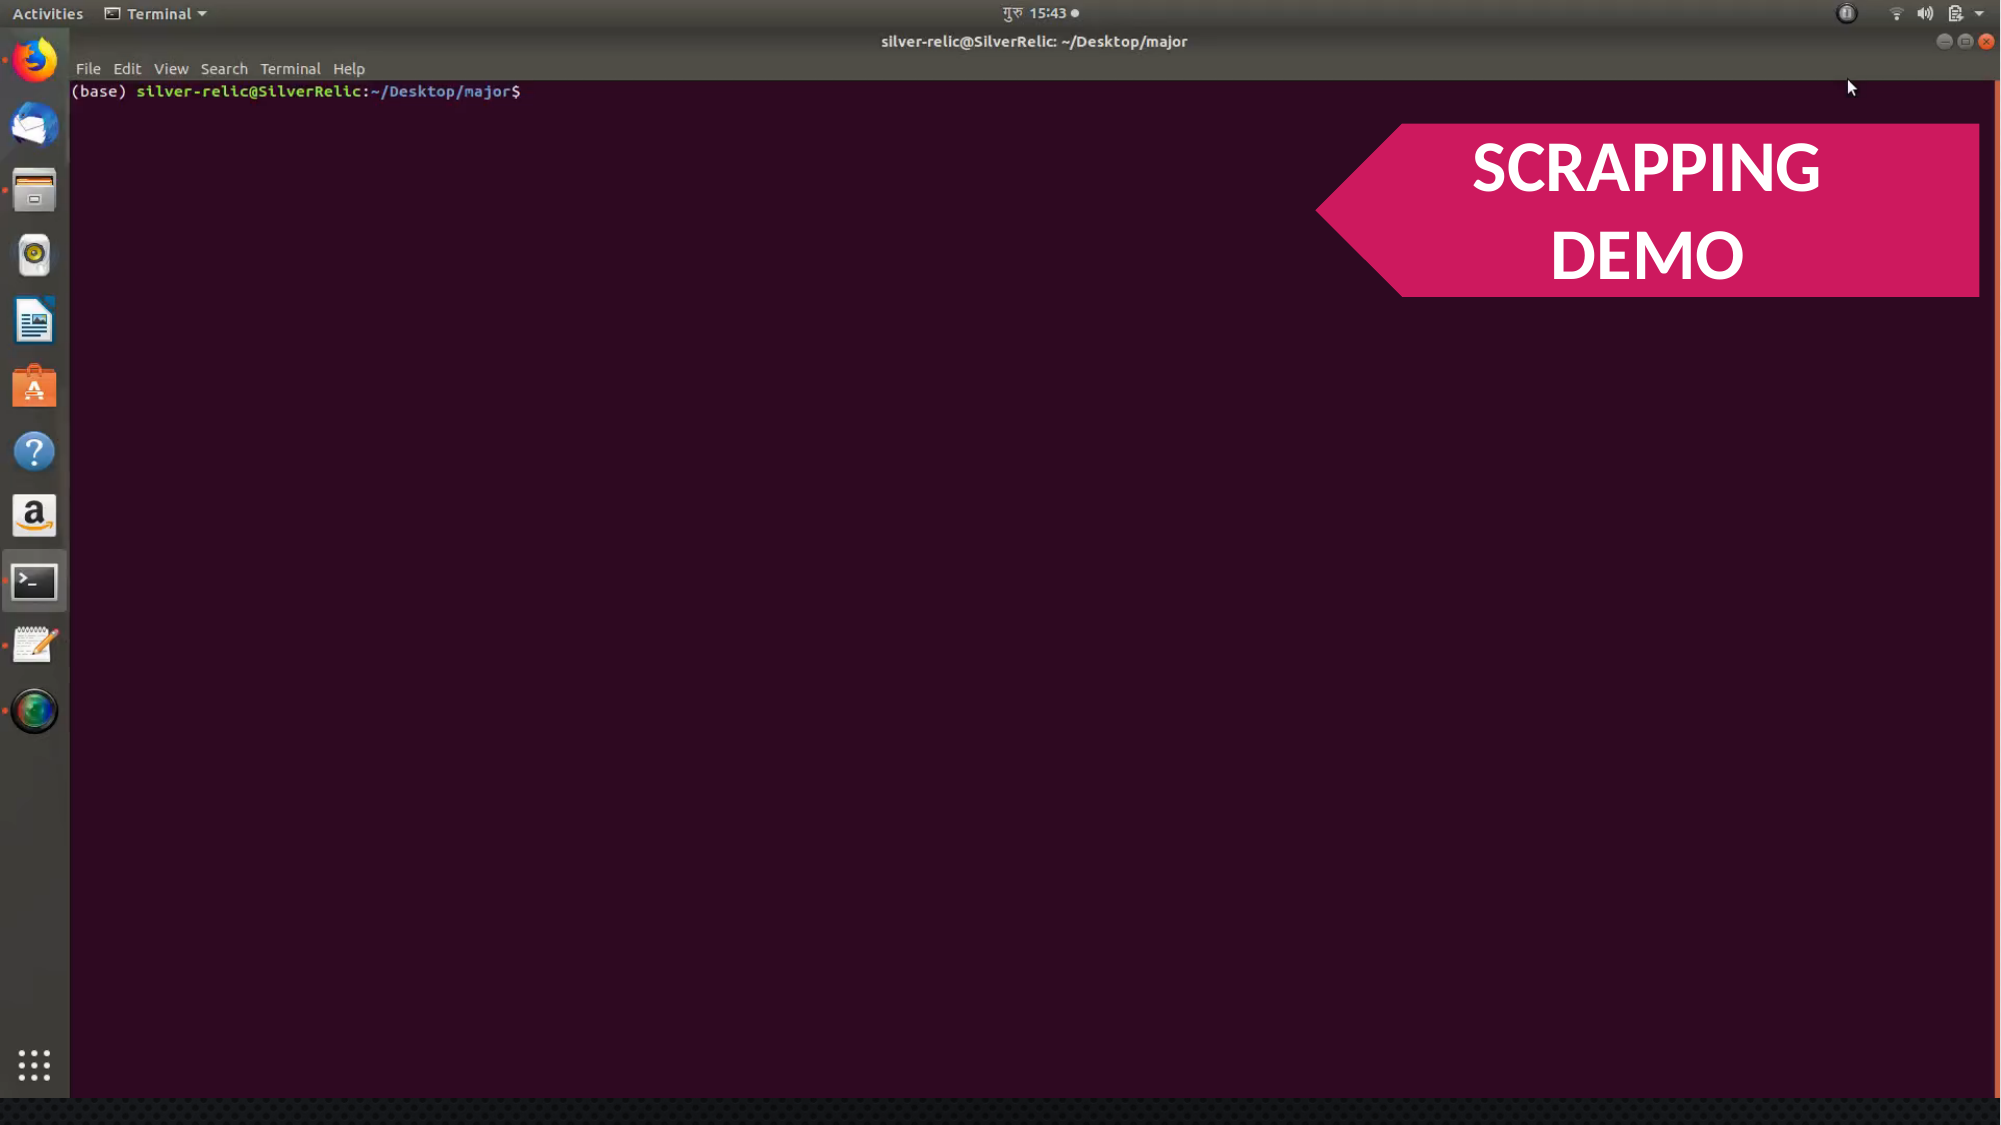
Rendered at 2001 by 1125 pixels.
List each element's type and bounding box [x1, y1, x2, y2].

text_box [0, 0, 2000, 1099]
